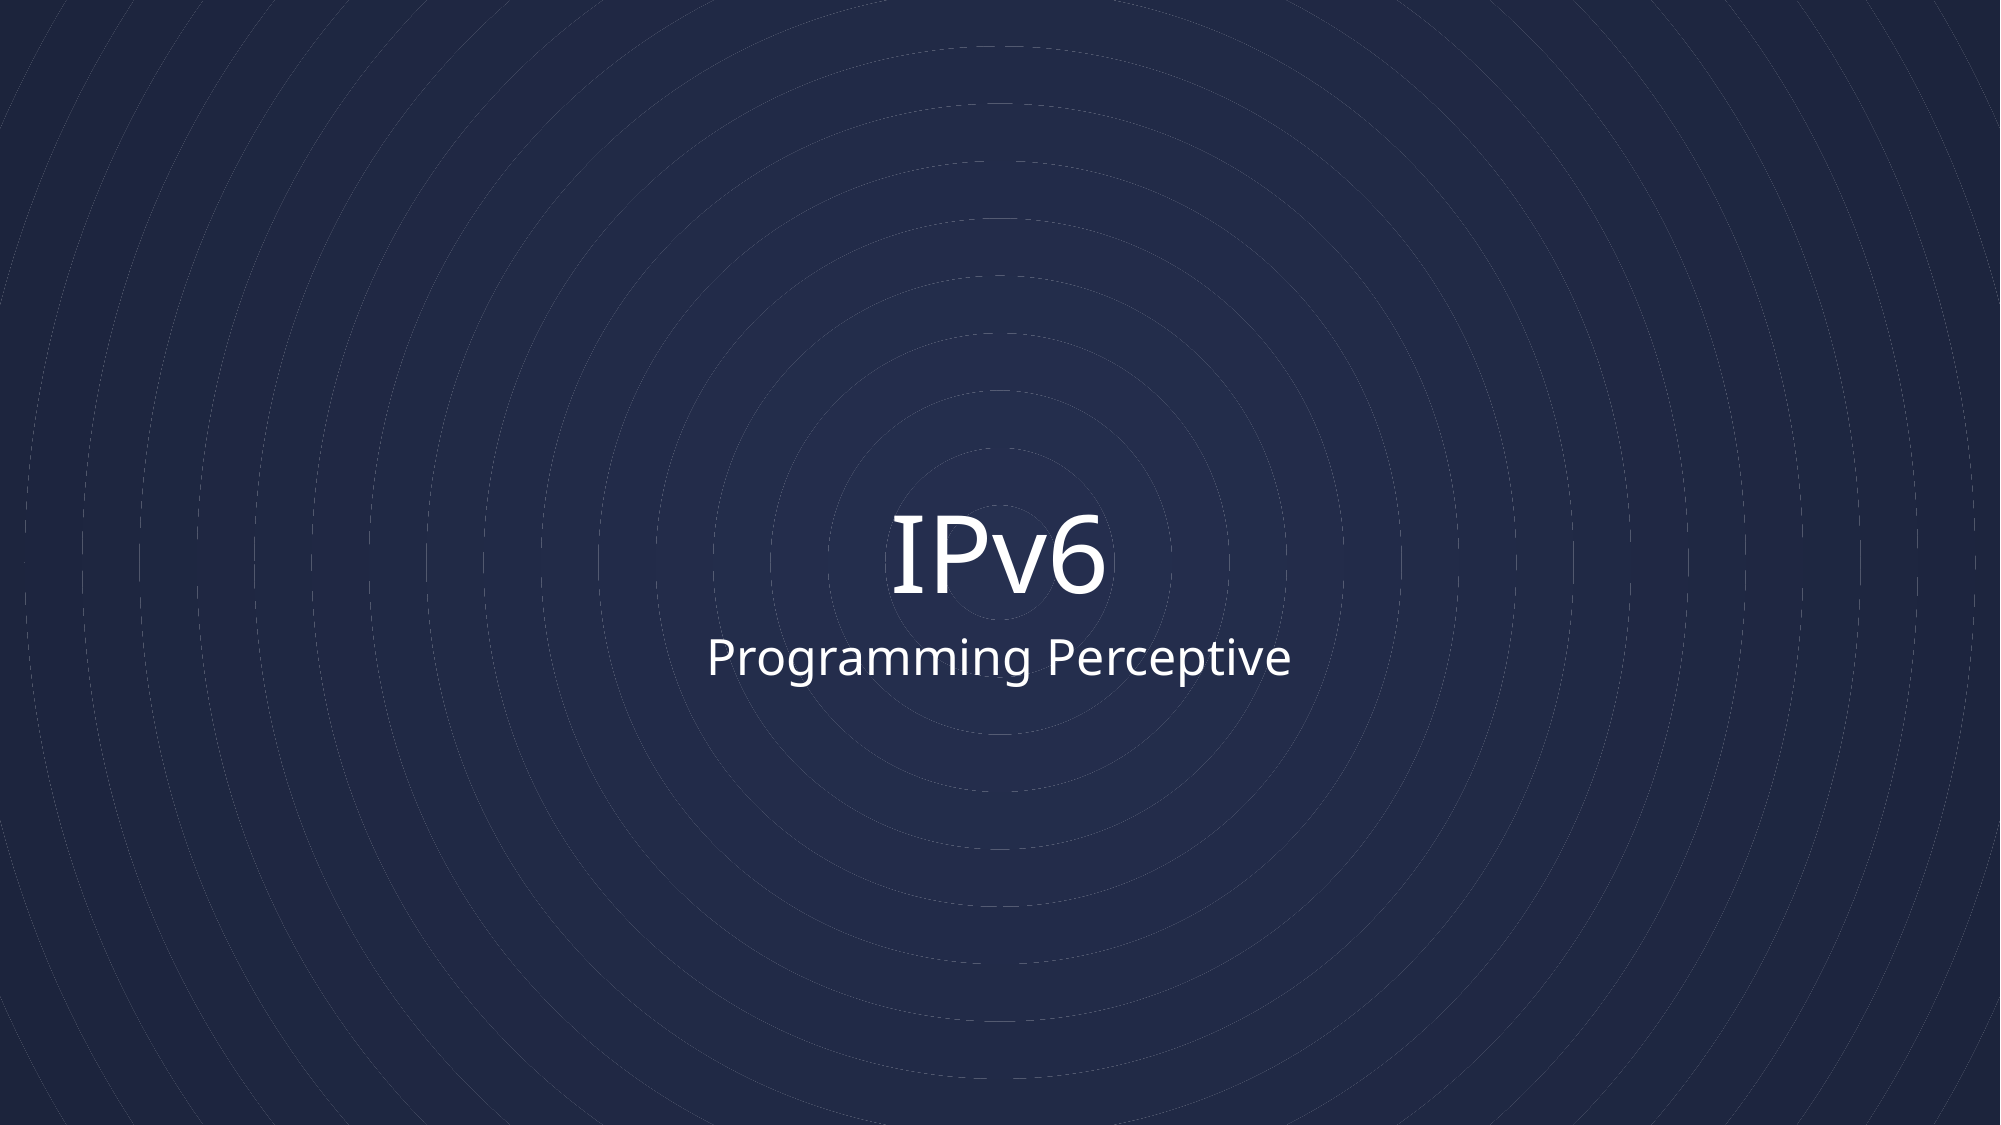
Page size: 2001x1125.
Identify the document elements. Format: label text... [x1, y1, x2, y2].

list Programming Perceptive [249, 624, 1750, 813]
title IPv6 [249, 187, 1750, 624]
